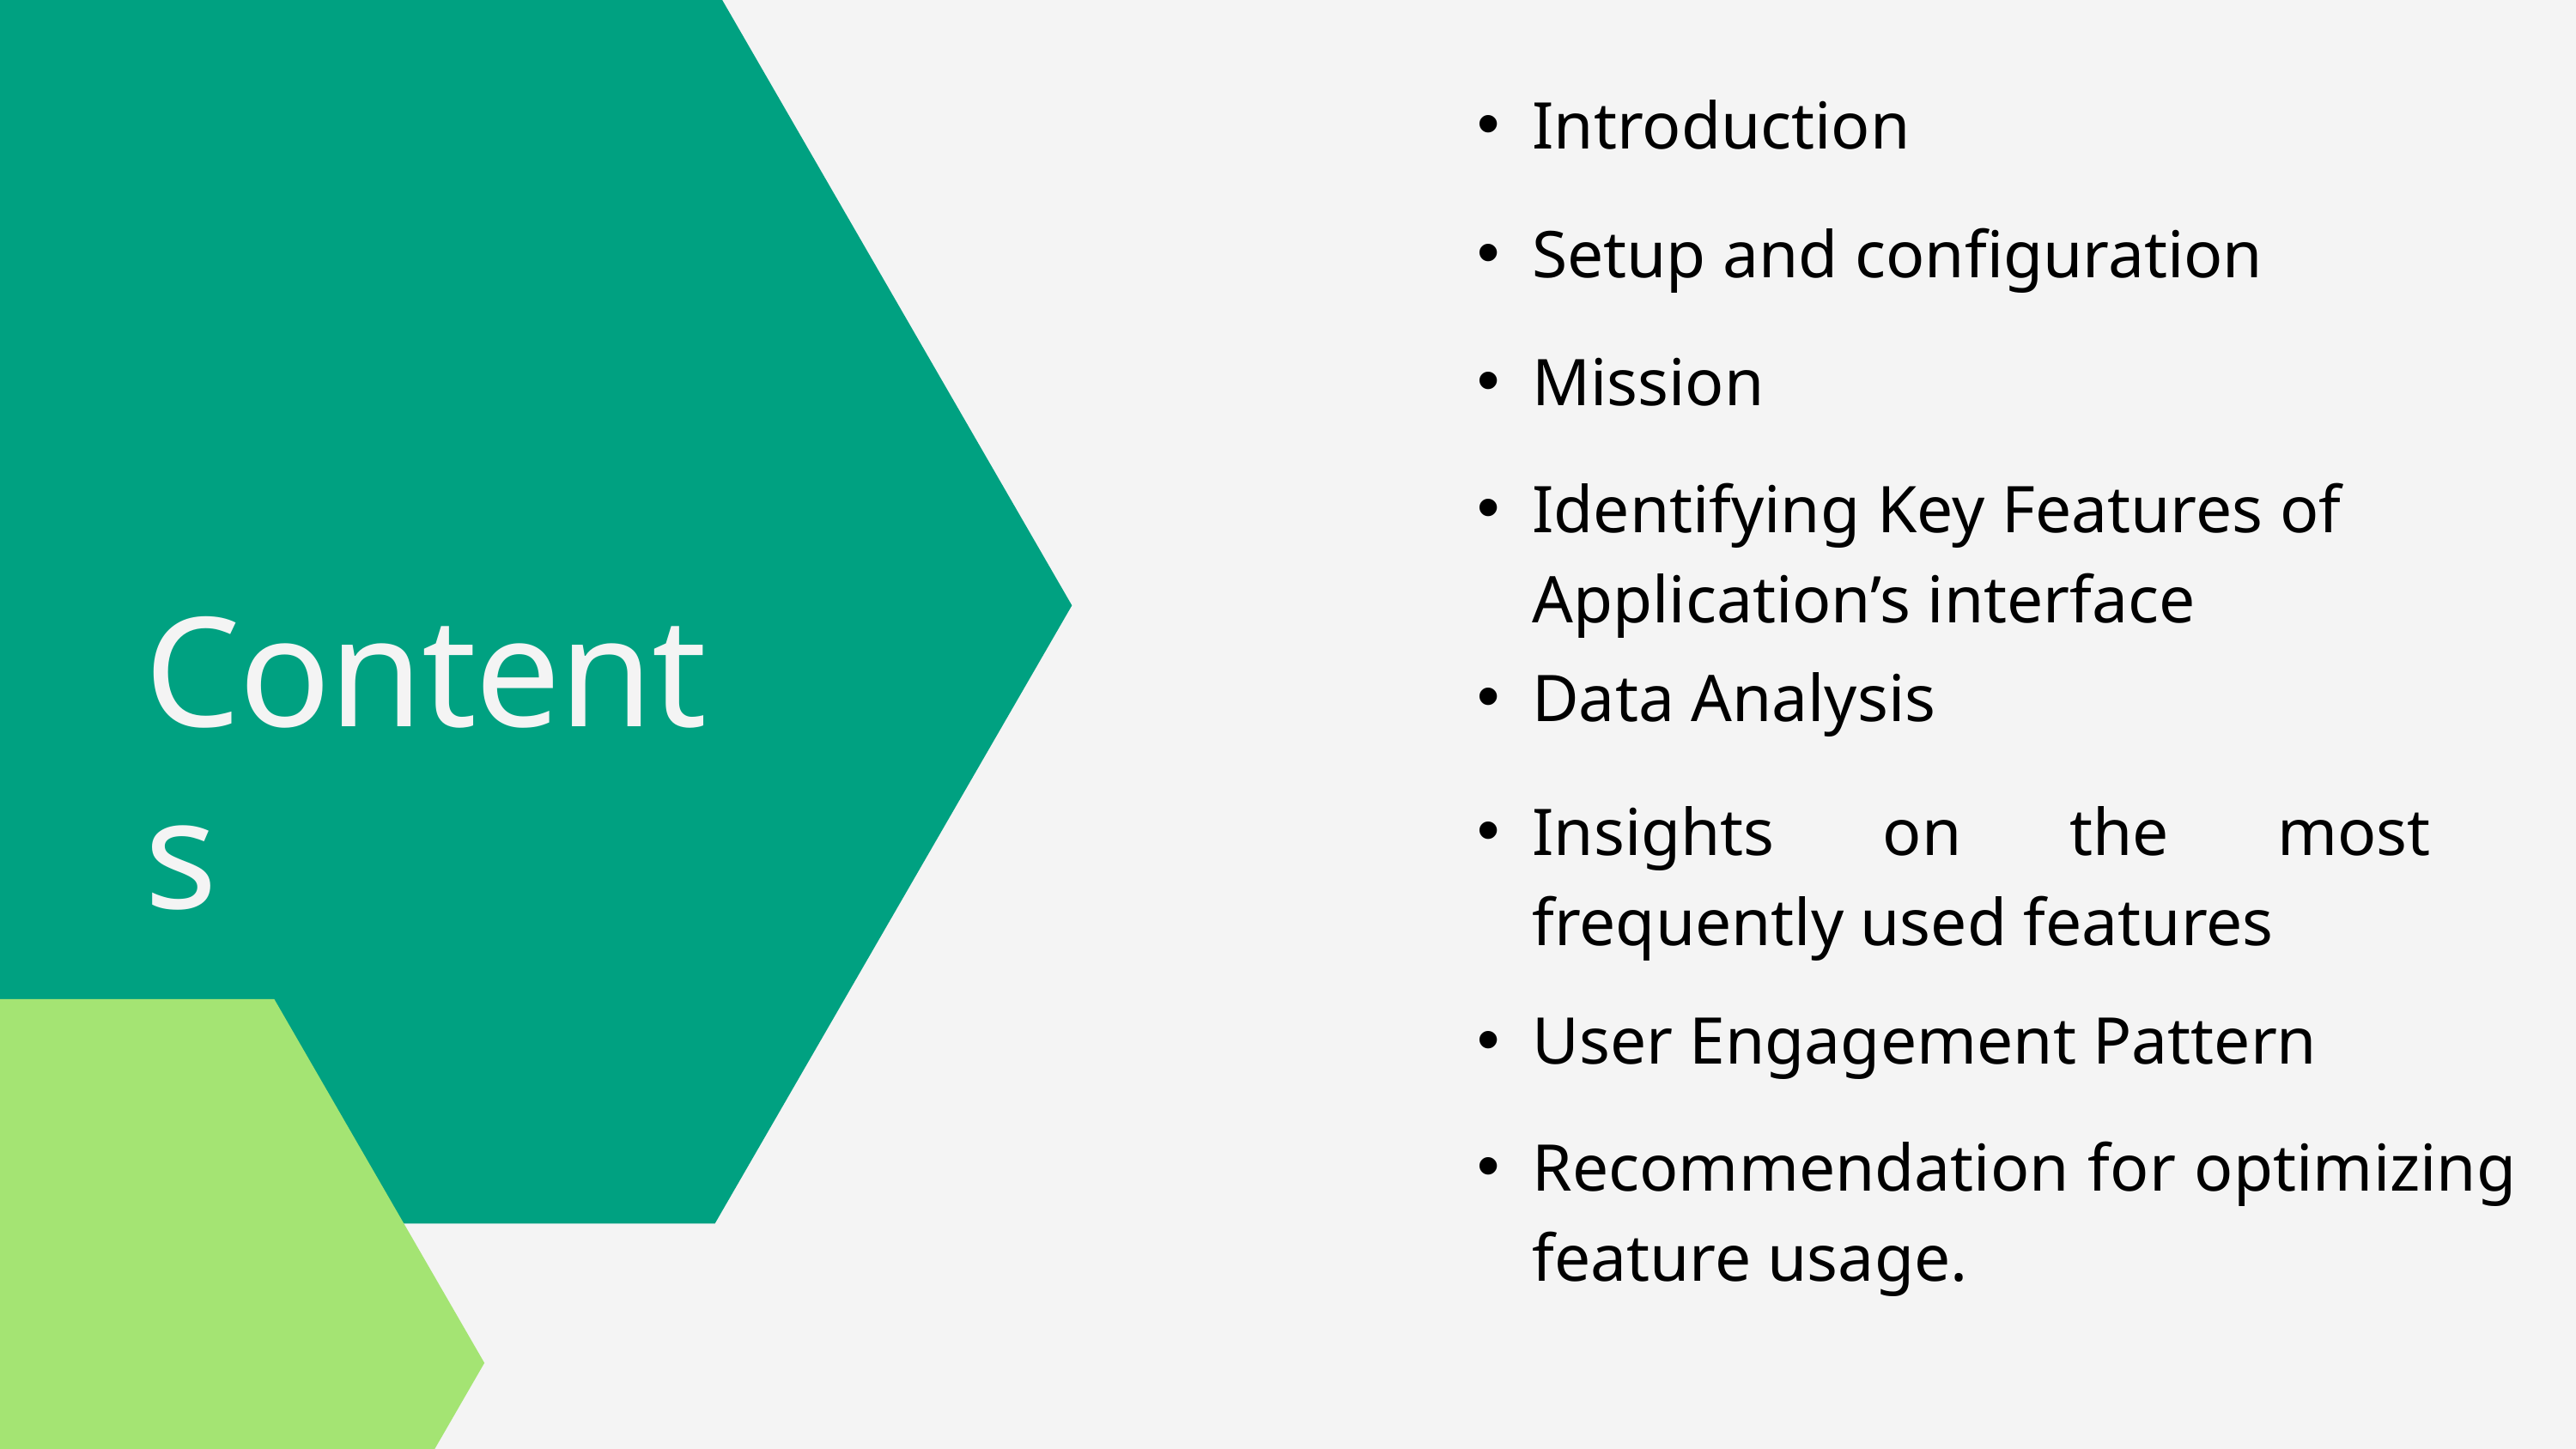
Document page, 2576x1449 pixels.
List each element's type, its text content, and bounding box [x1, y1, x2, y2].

text_box Insights on the most frequently used features [1422, 778, 2432, 959]
text_box Data Analysis [1422, 644, 2387, 735]
text_box Recommendation for optimizing feature usage. [1422, 1113, 2518, 1294]
text_box User Engagement Pattern [1422, 987, 2432, 1077]
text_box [0, 0, 1072, 1224]
text_box Setup and configuration [1422, 200, 2342, 291]
text_box Introduction [1422, 71, 2342, 162]
text_box Mission [1422, 328, 2283, 419]
text_box Identifying Key Features of Application’s interface [1422, 455, 2342, 636]
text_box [0, 998, 485, 1449]
